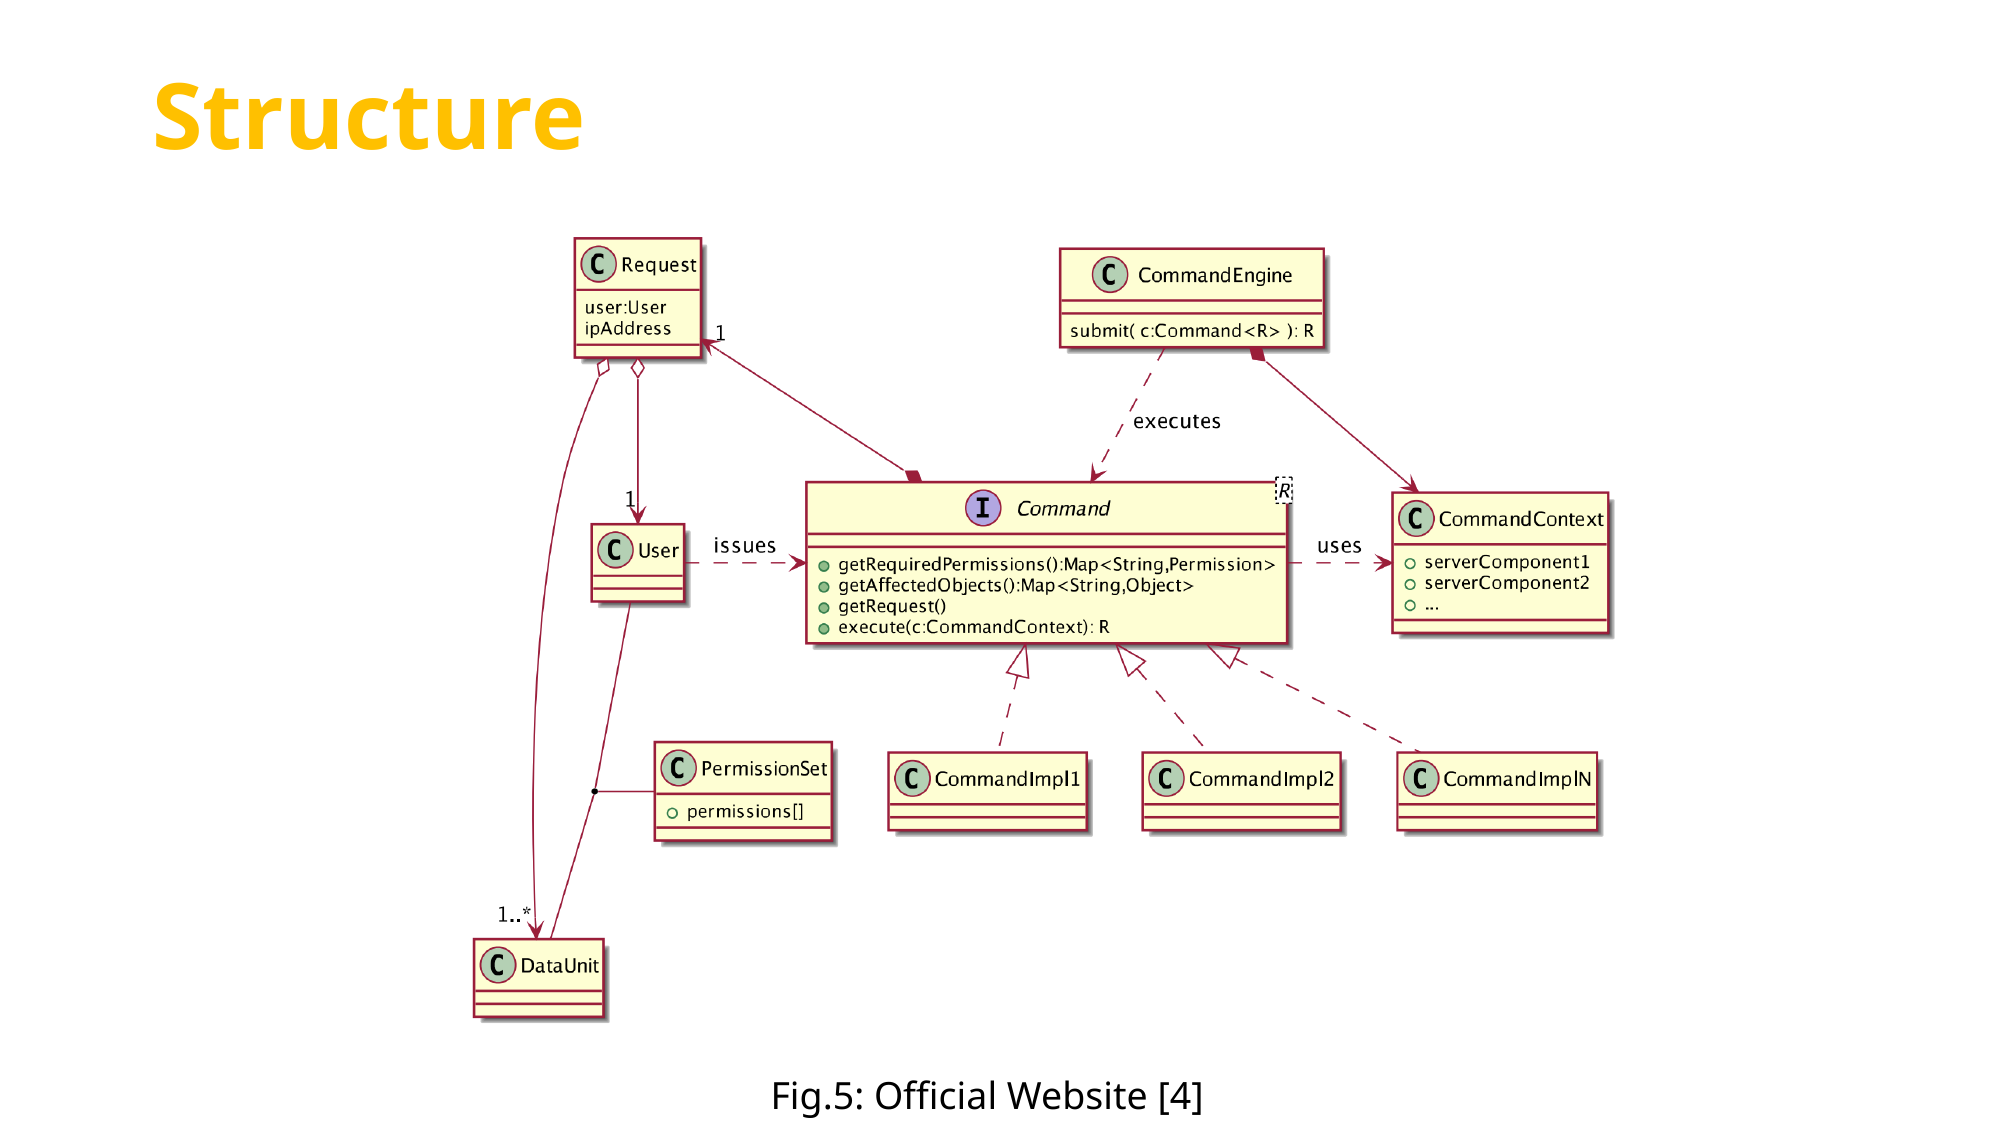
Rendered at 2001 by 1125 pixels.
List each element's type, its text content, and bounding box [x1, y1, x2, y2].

title Structure [137, 59, 1863, 181]
text_box Fig.5: Official Website [4] [755, 1067, 1244, 1125]
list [375, 173, 1624, 1067]
